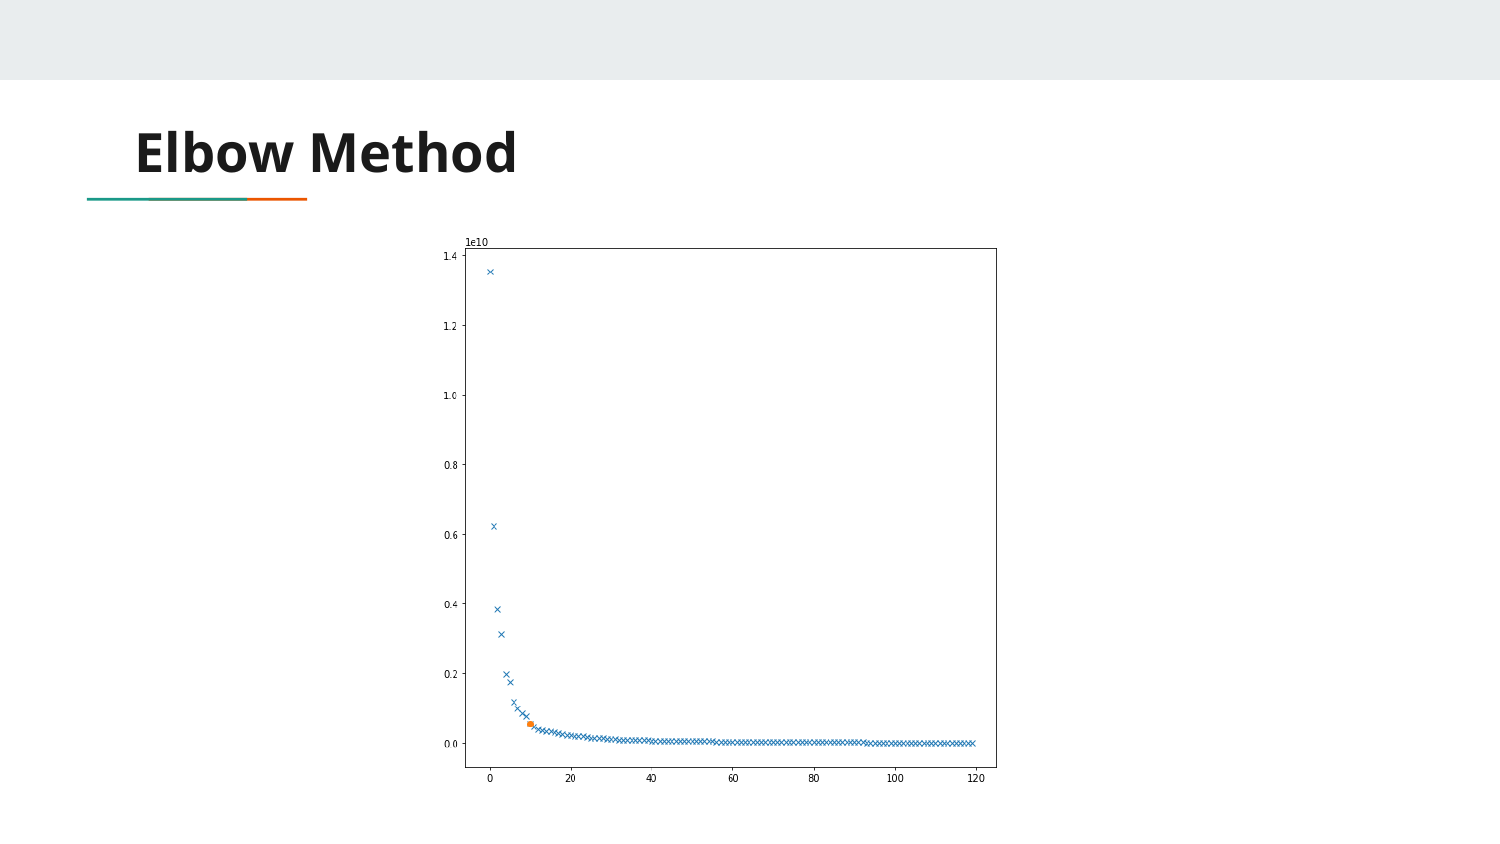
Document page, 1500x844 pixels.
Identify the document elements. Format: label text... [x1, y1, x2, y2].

picture [435, 231, 1006, 789]
title Elbow Method [119, 103, 1381, 192]
